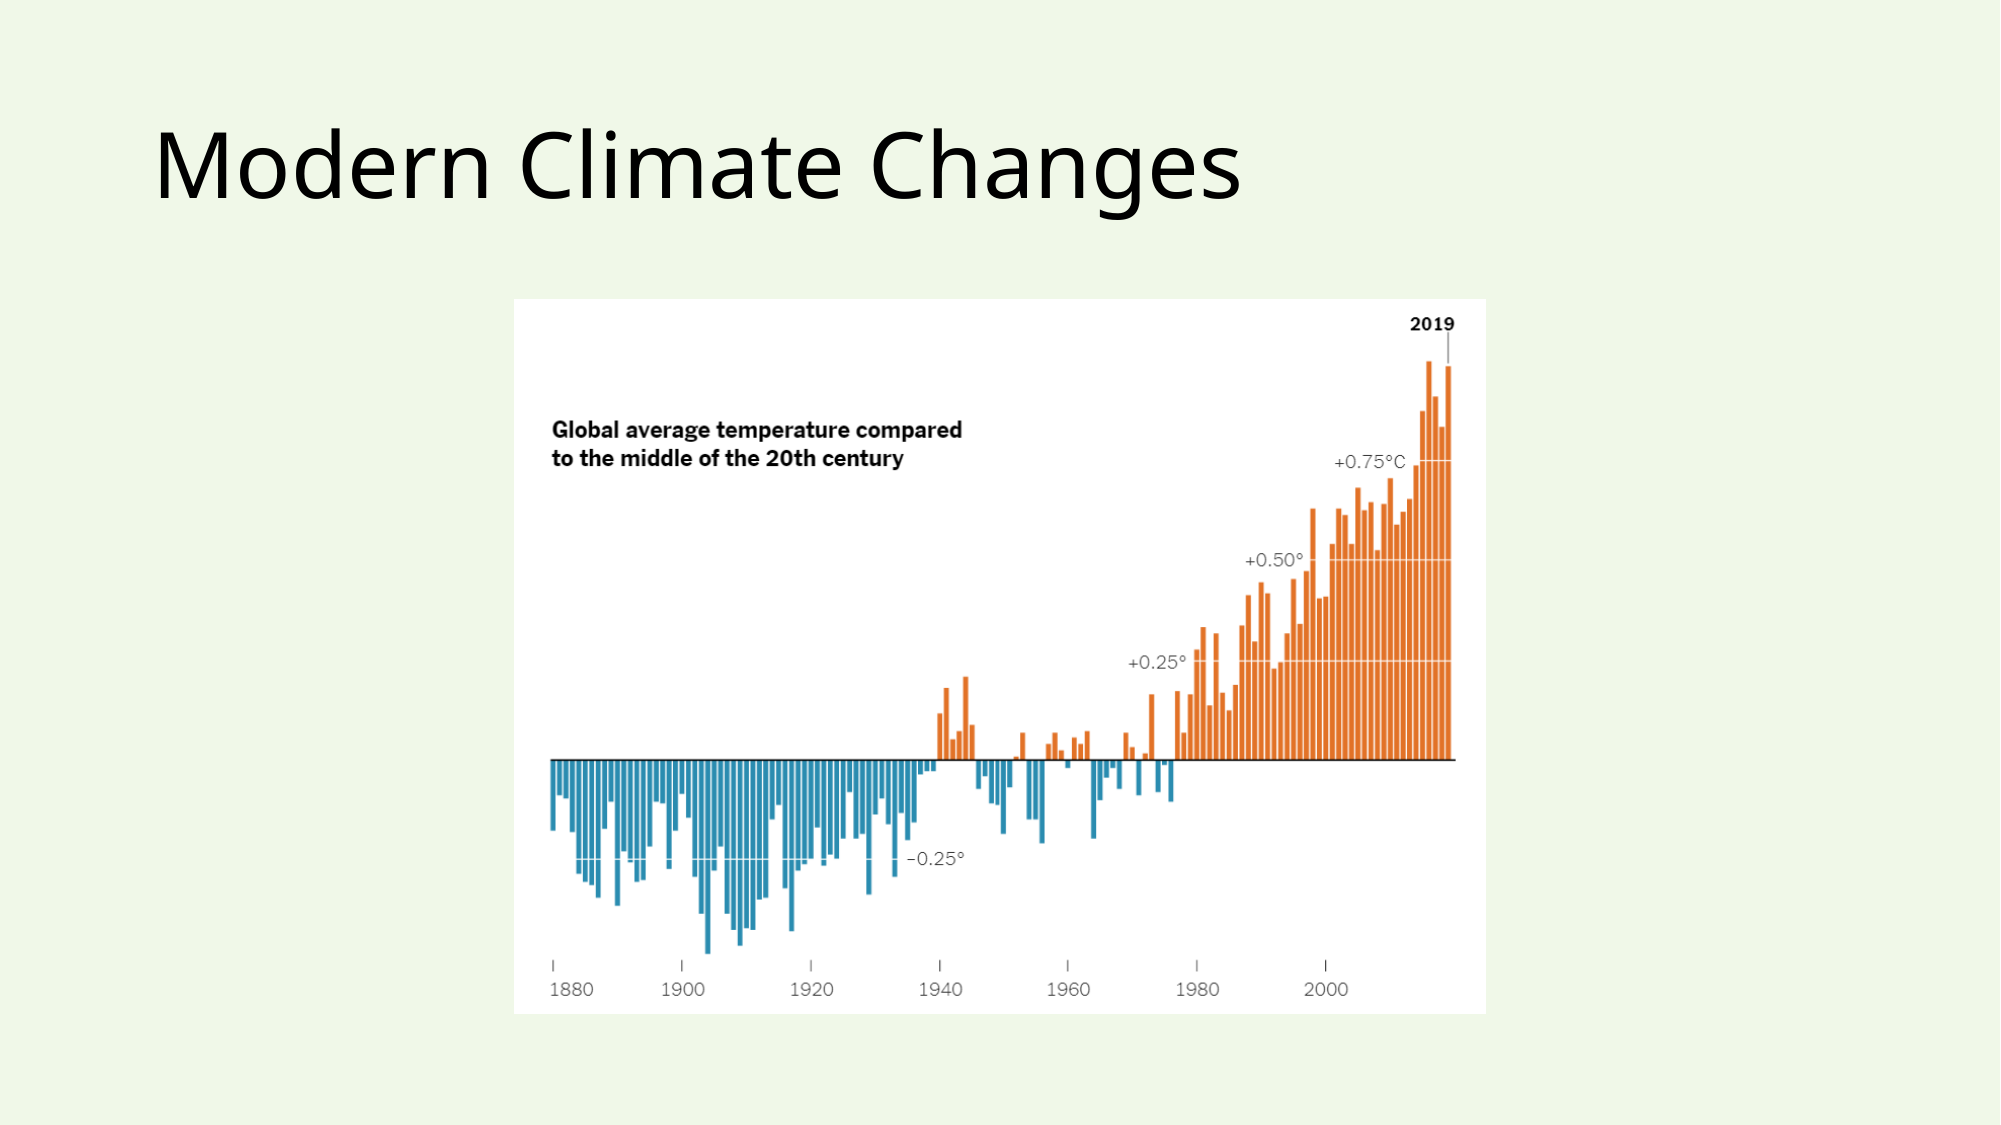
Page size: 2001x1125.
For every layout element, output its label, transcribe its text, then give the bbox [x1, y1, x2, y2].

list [514, 299, 1486, 1014]
title Modern Climate Changes [137, 59, 1863, 278]
